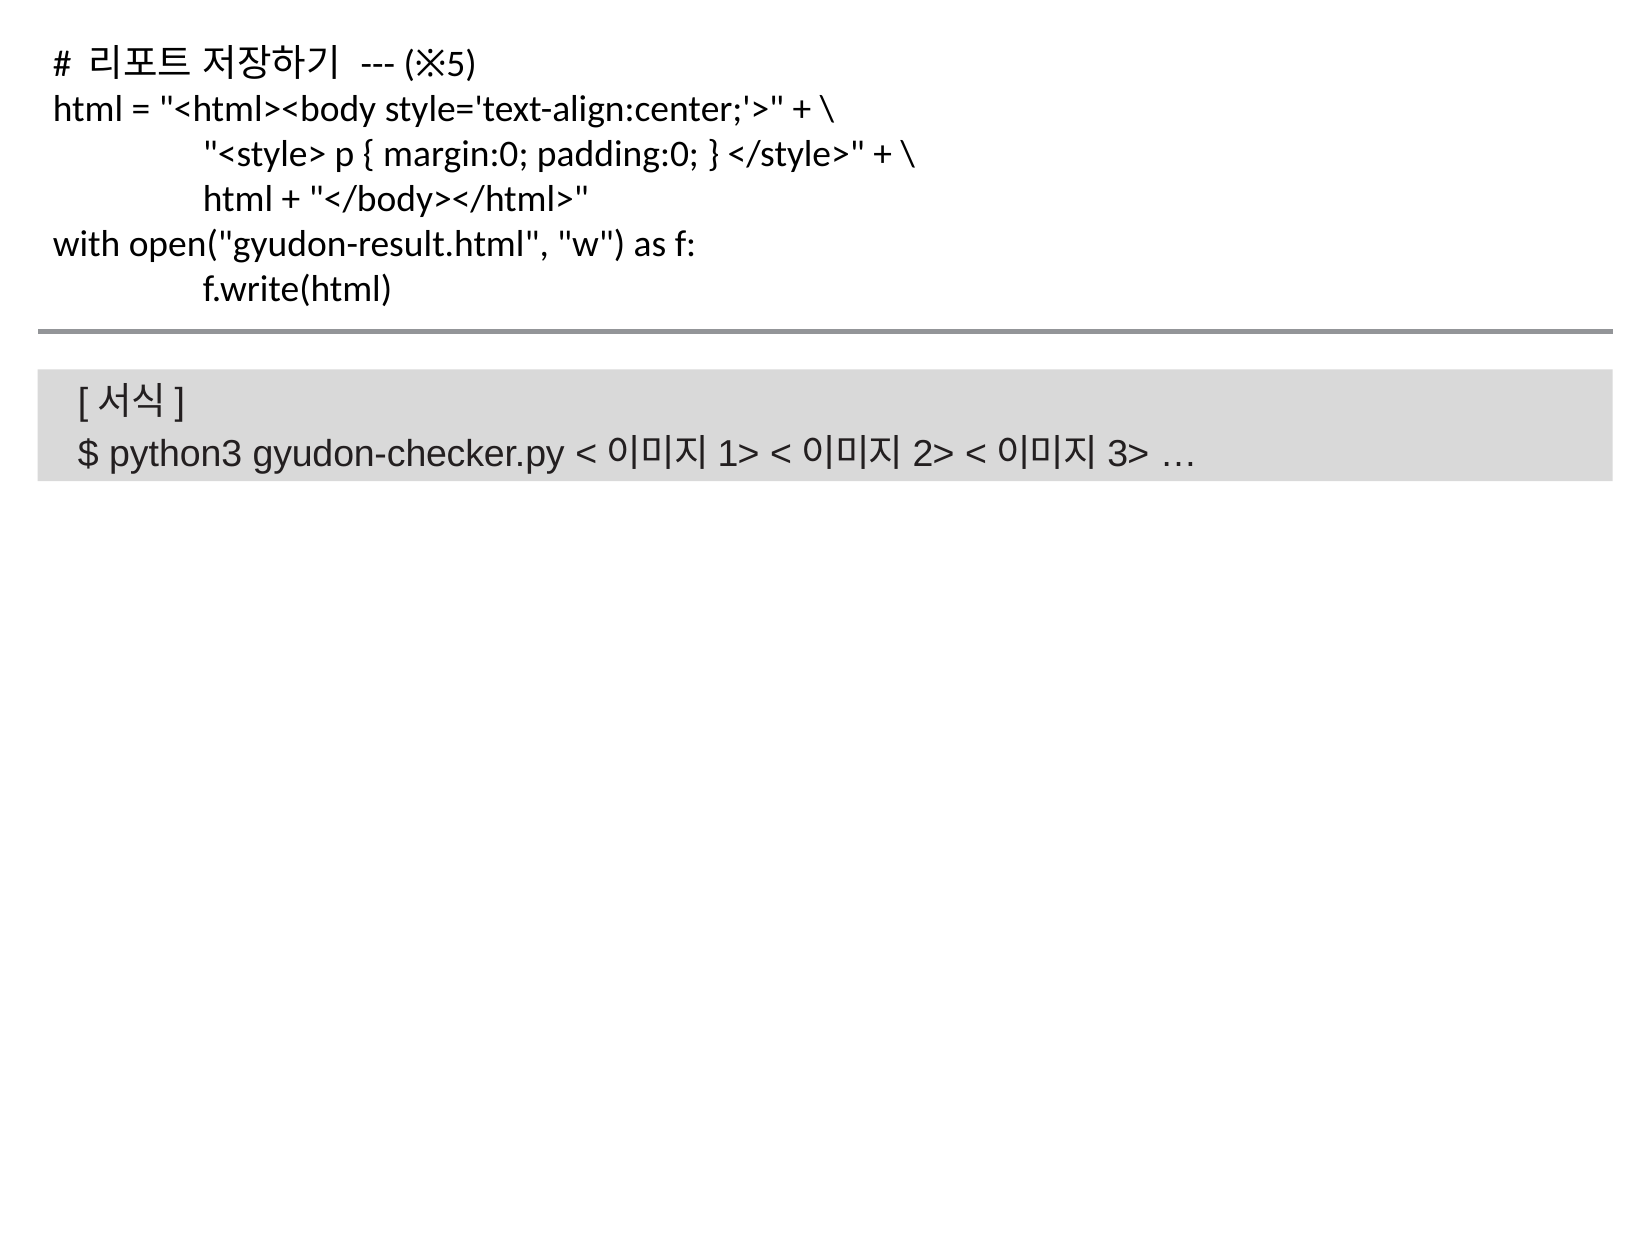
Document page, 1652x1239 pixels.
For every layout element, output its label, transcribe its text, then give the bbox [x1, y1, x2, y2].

text_box [서식] $ python3 gyudon-checker.py <이미지1> <이미지2> <이미지3> … [37, 369, 1613, 482]
text_box # 리포트 저장하기 --- (※5) html = "<html><body style='text-align:center;'>" + \ "<style> p { margin:0; padding:0; } </style>" + \ html + "</body></html>" with open("gyudon-result.html", "w") as f: f.write(html) [38, 31, 1614, 317]
